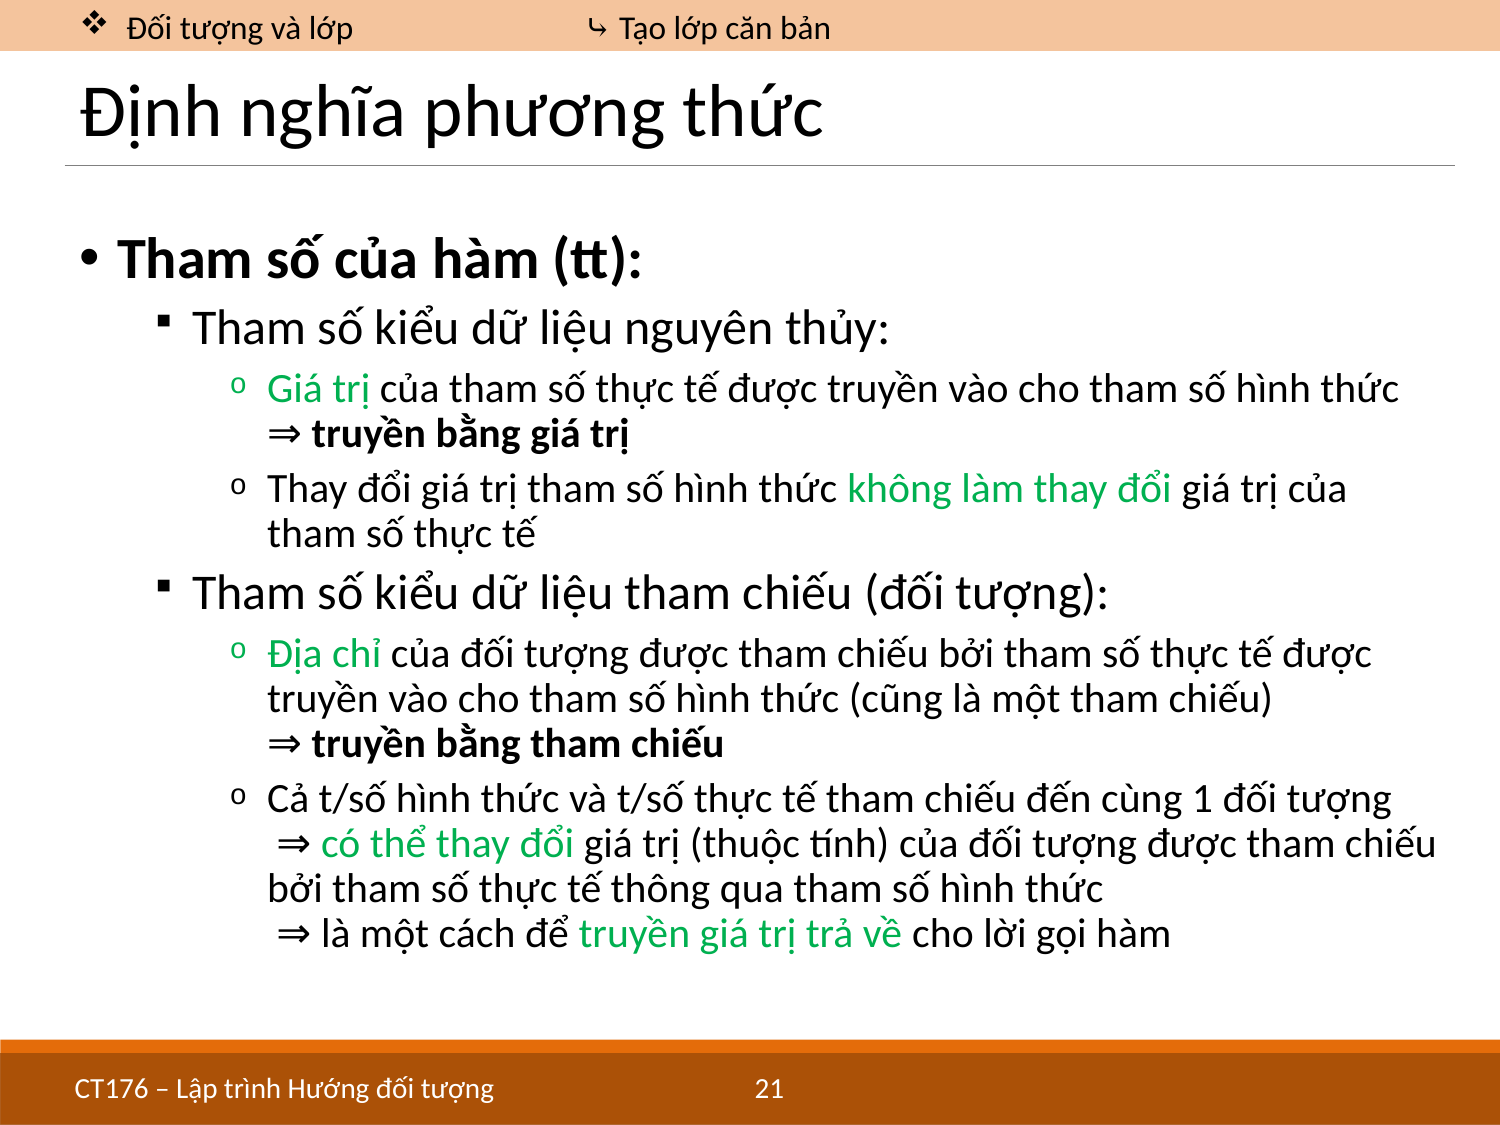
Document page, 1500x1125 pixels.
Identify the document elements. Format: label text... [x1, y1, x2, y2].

title Định nghĩa phương thức [64, 59, 1455, 165]
list Tham số của hàm (tt): Tham số kiểu dữ liệu nguyên thủy: Giá trị của tham số thực tế được truyền vào cho tham số hình thức ⇒ truyền bằng giá trị Thay đổi giá trị tham số hình thức không làm thay đổi giá trị của tham số thực tế Tham số kiểu dữ liệu tham chiếu (đối tượng): Địa chỉ của đối tượng được tham chiếu bởi tham số thực tế được truyền vào cho tham số hình thức (cũng là một tham chiếu) ⇒ truyền bằng tham chiếu Cả t/số hình thức và t/số thực tế tham chiếu đến cùng 1 đối tượng ⇒ có thể thay đổi giá trị (thuộc tính) của đối tượng được tham chiếu bởi tham số thực tế thông qua tham số hình thức ⇒ là một cách để truyền giá trị trả về cho lời gọi hàm [64, 220, 1455, 1024]
slide_number Đối tượng và lớp ⤷ Tạo lớp căn bản [64, 3, 1455, 50]
